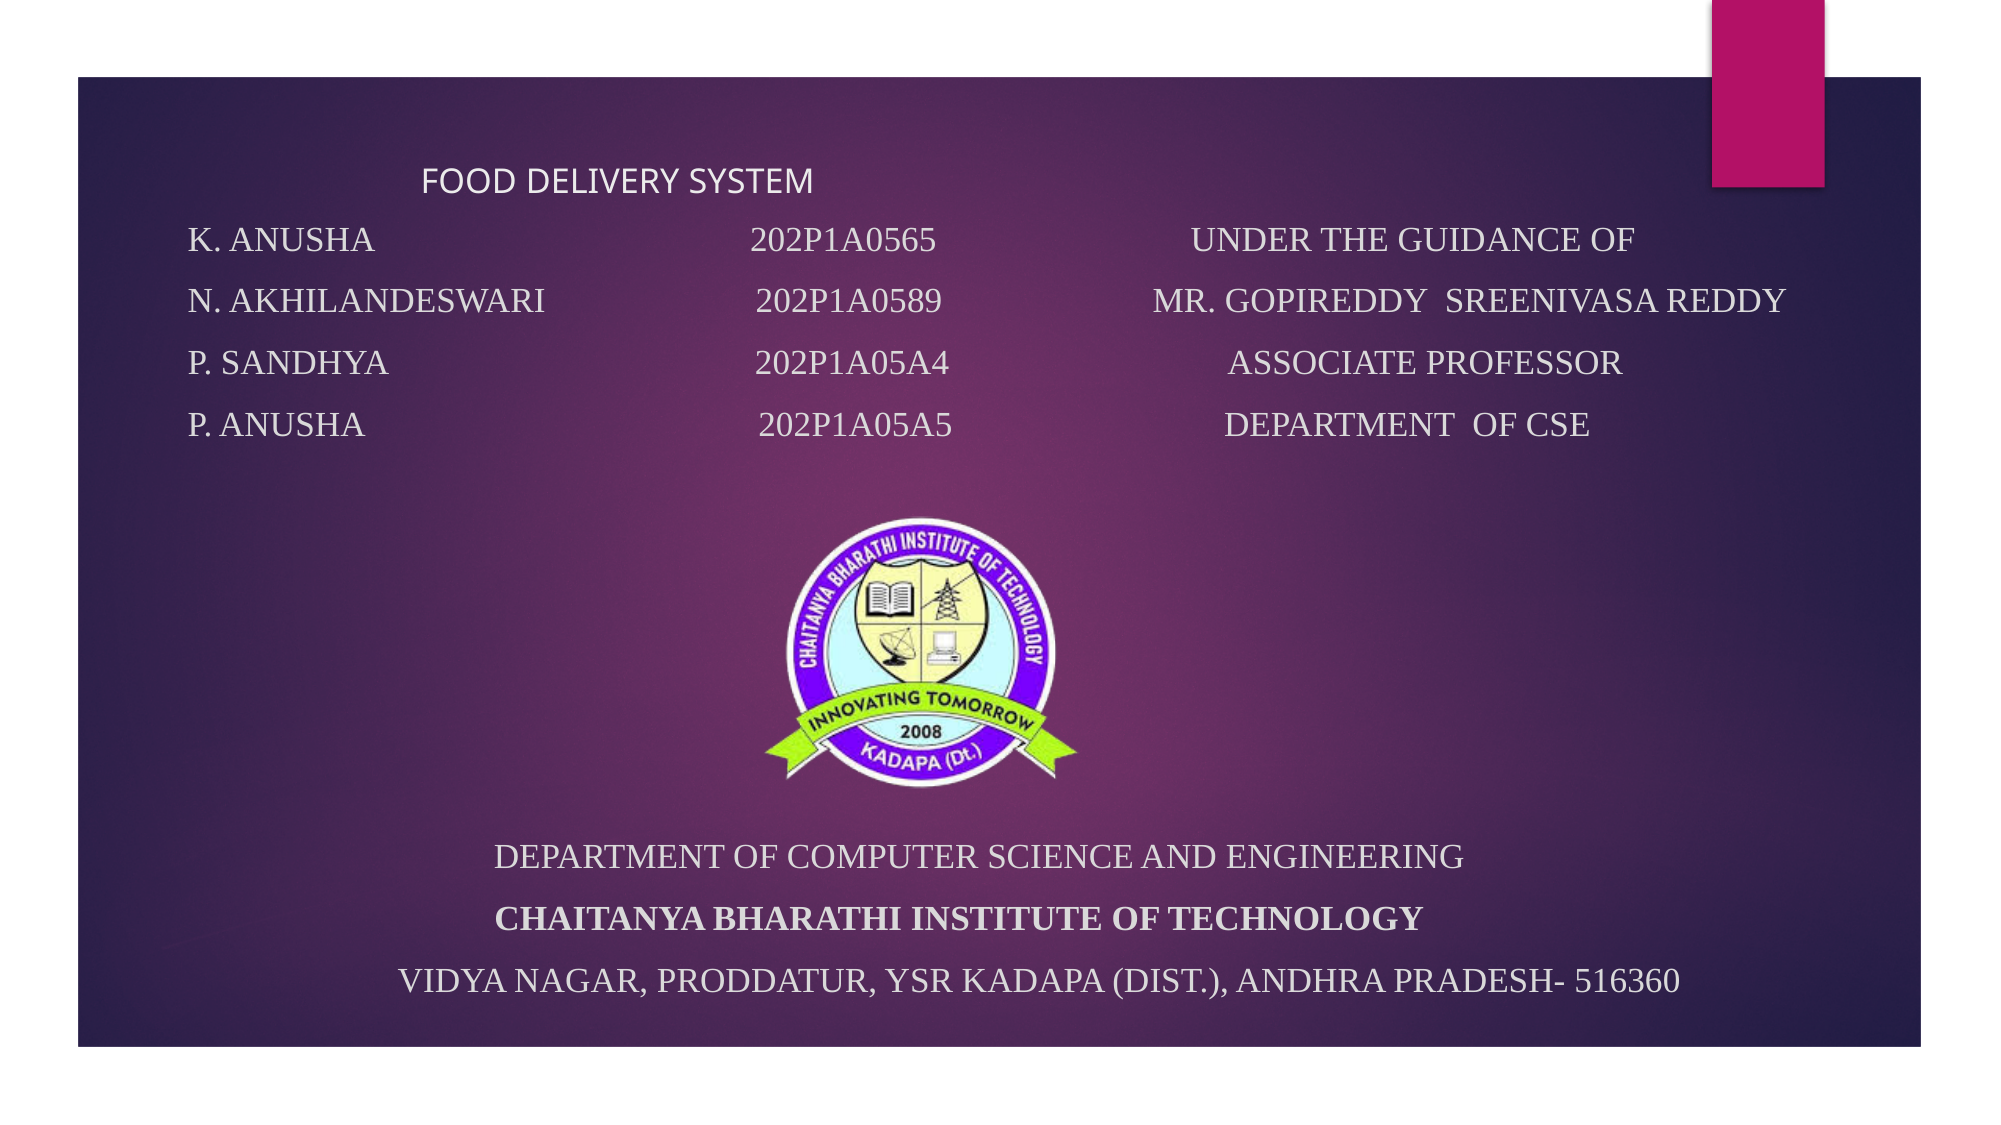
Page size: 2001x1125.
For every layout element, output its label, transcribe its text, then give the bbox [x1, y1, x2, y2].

title FOOD DELIVERY SYSTEM [333, 139, 1759, 208]
picture [745, 484, 1098, 837]
subtitle K. ANUSHA 202P1A0565 Under the Guidance of N. AKHILANDESWARI 202P1A0589 MR. Gopireddy Sreenivasa Reddy P. SANDHYA 202P1A05A4 Associate Professor P. ANUSHA 202P1A05A5 Department of CSE Department of Computer Science and Engineering Chaitanya Bharathi Institute of Technology Vidya Nagar, Proddatur, YSR Kadapa (Dist.), Andhra Pradesh- 516360 [146, 208, 1854, 1008]
